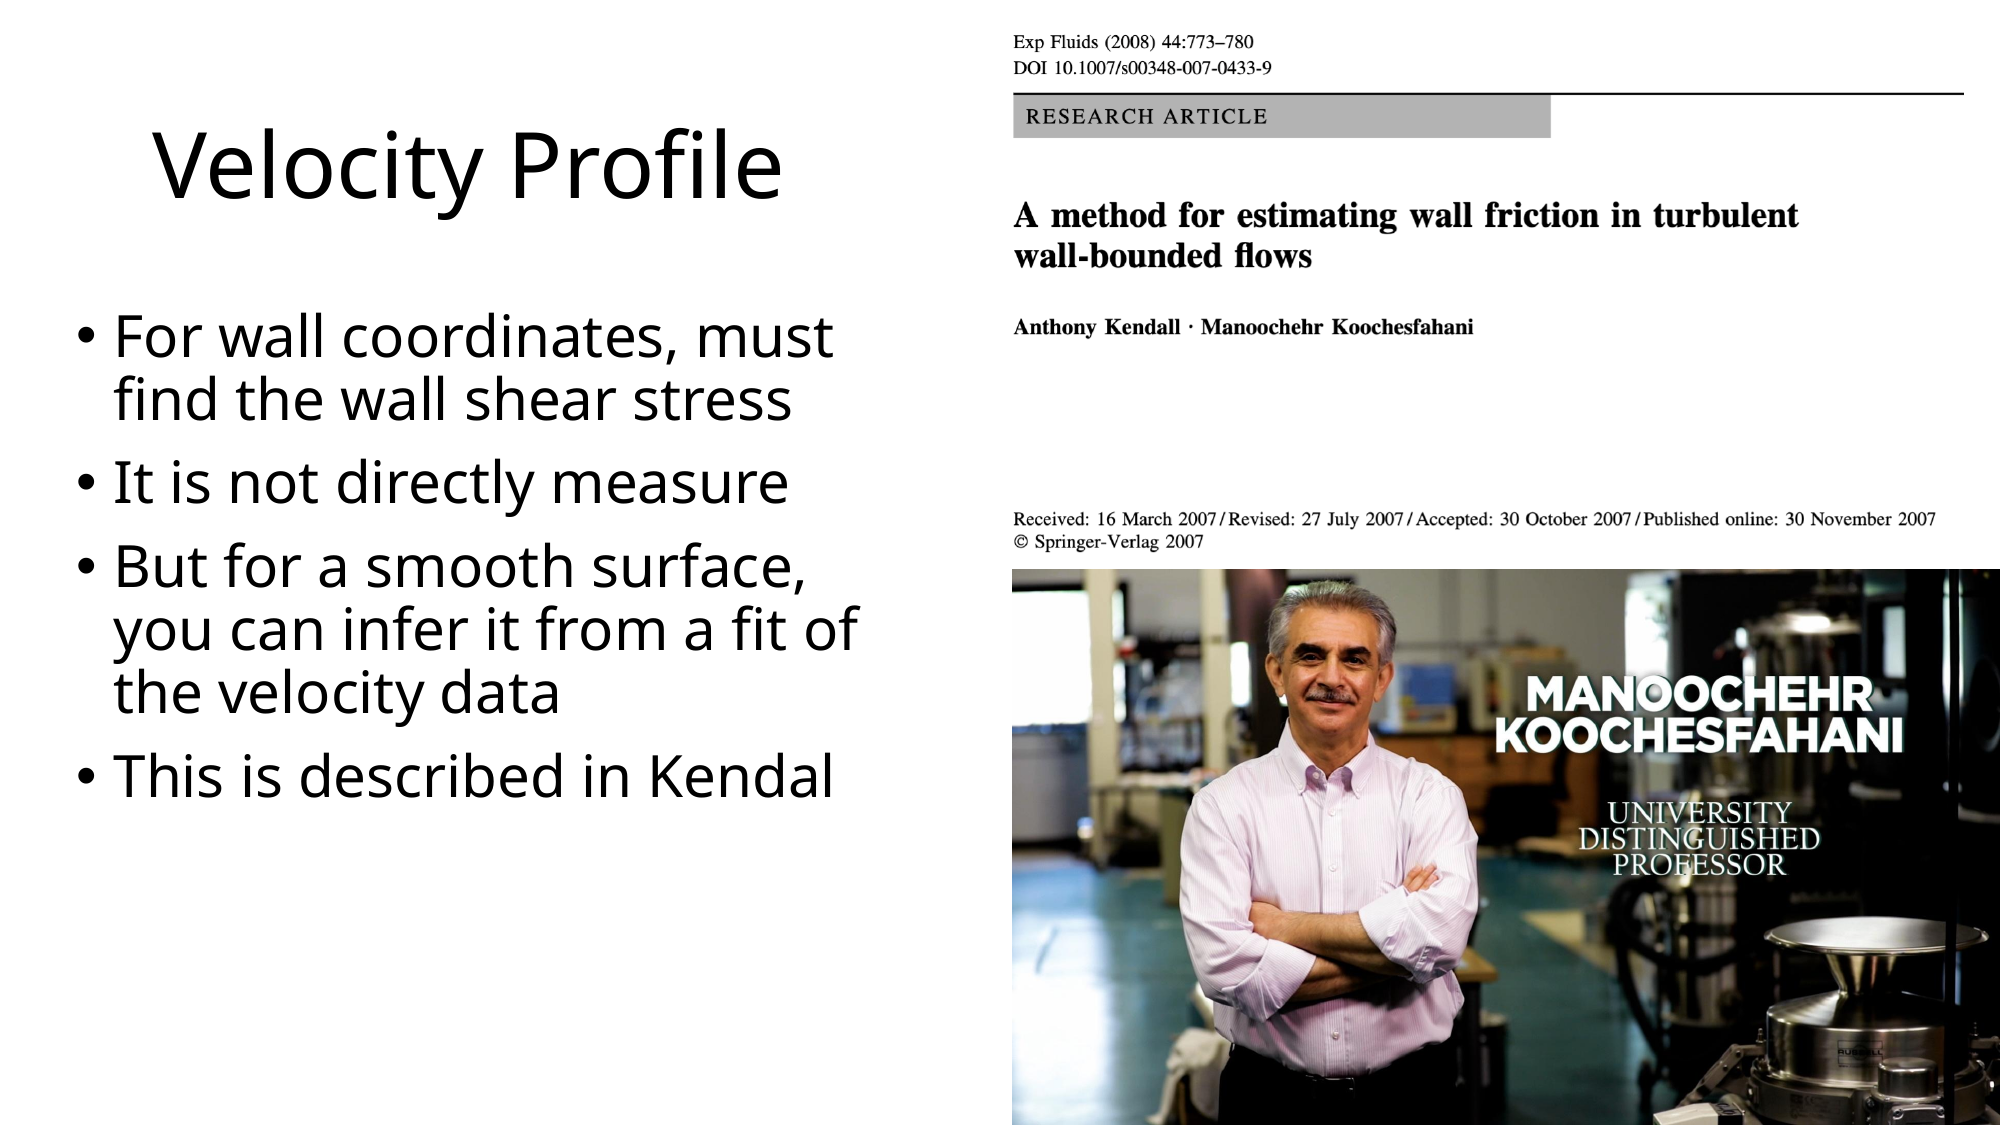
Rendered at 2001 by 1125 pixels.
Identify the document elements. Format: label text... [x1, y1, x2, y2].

list For wall coordinates, must find the wall shear stress It is not directly measure But for a smooth surface, you can infer it from a fit of the velocity data This is described in Kendal [61, 299, 912, 1014]
picture [960, 16, 1965, 563]
picture [1011, 568, 2000, 1125]
title Velocity Profile [137, 59, 960, 278]
